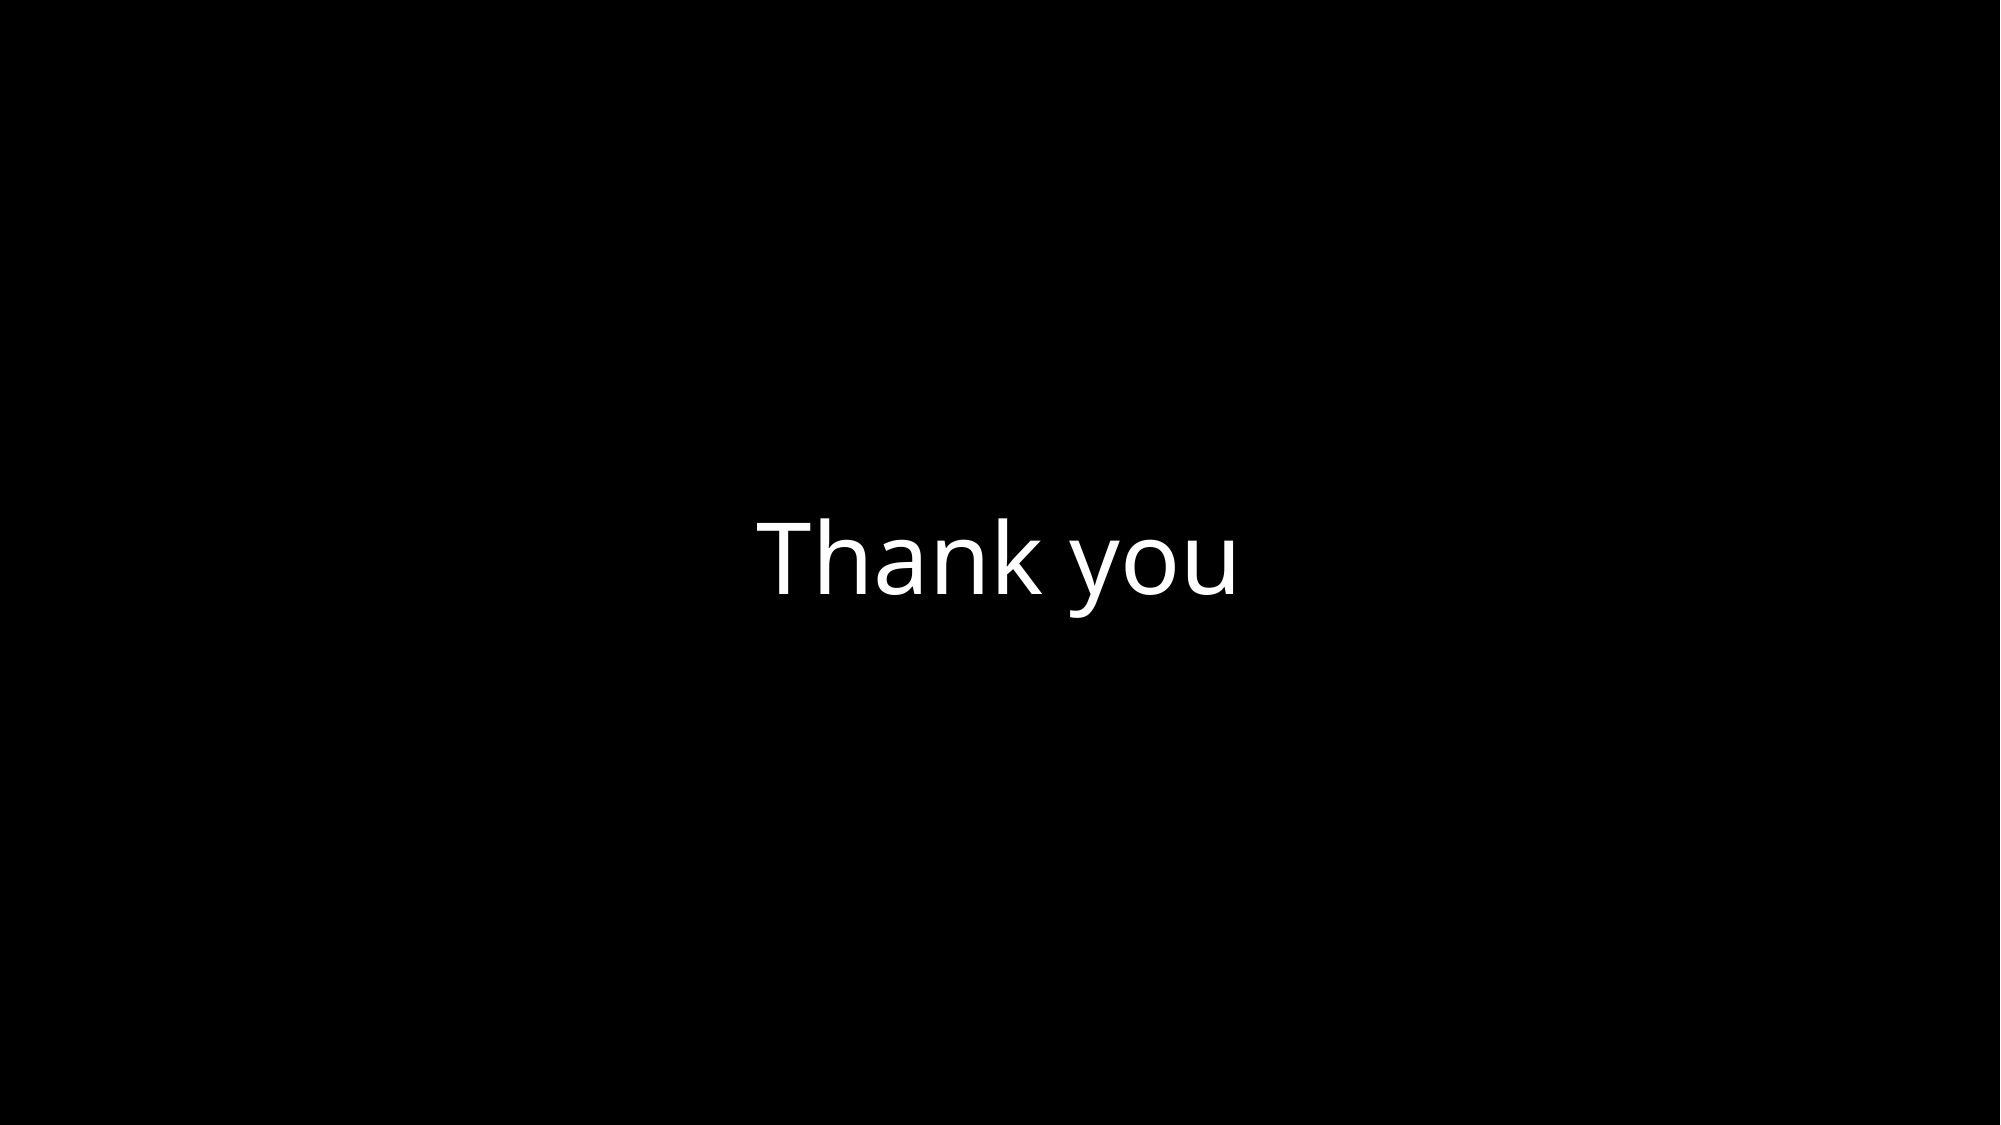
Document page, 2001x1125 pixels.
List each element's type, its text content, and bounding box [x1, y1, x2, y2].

text_box Thank you [713, 509, 1286, 613]
